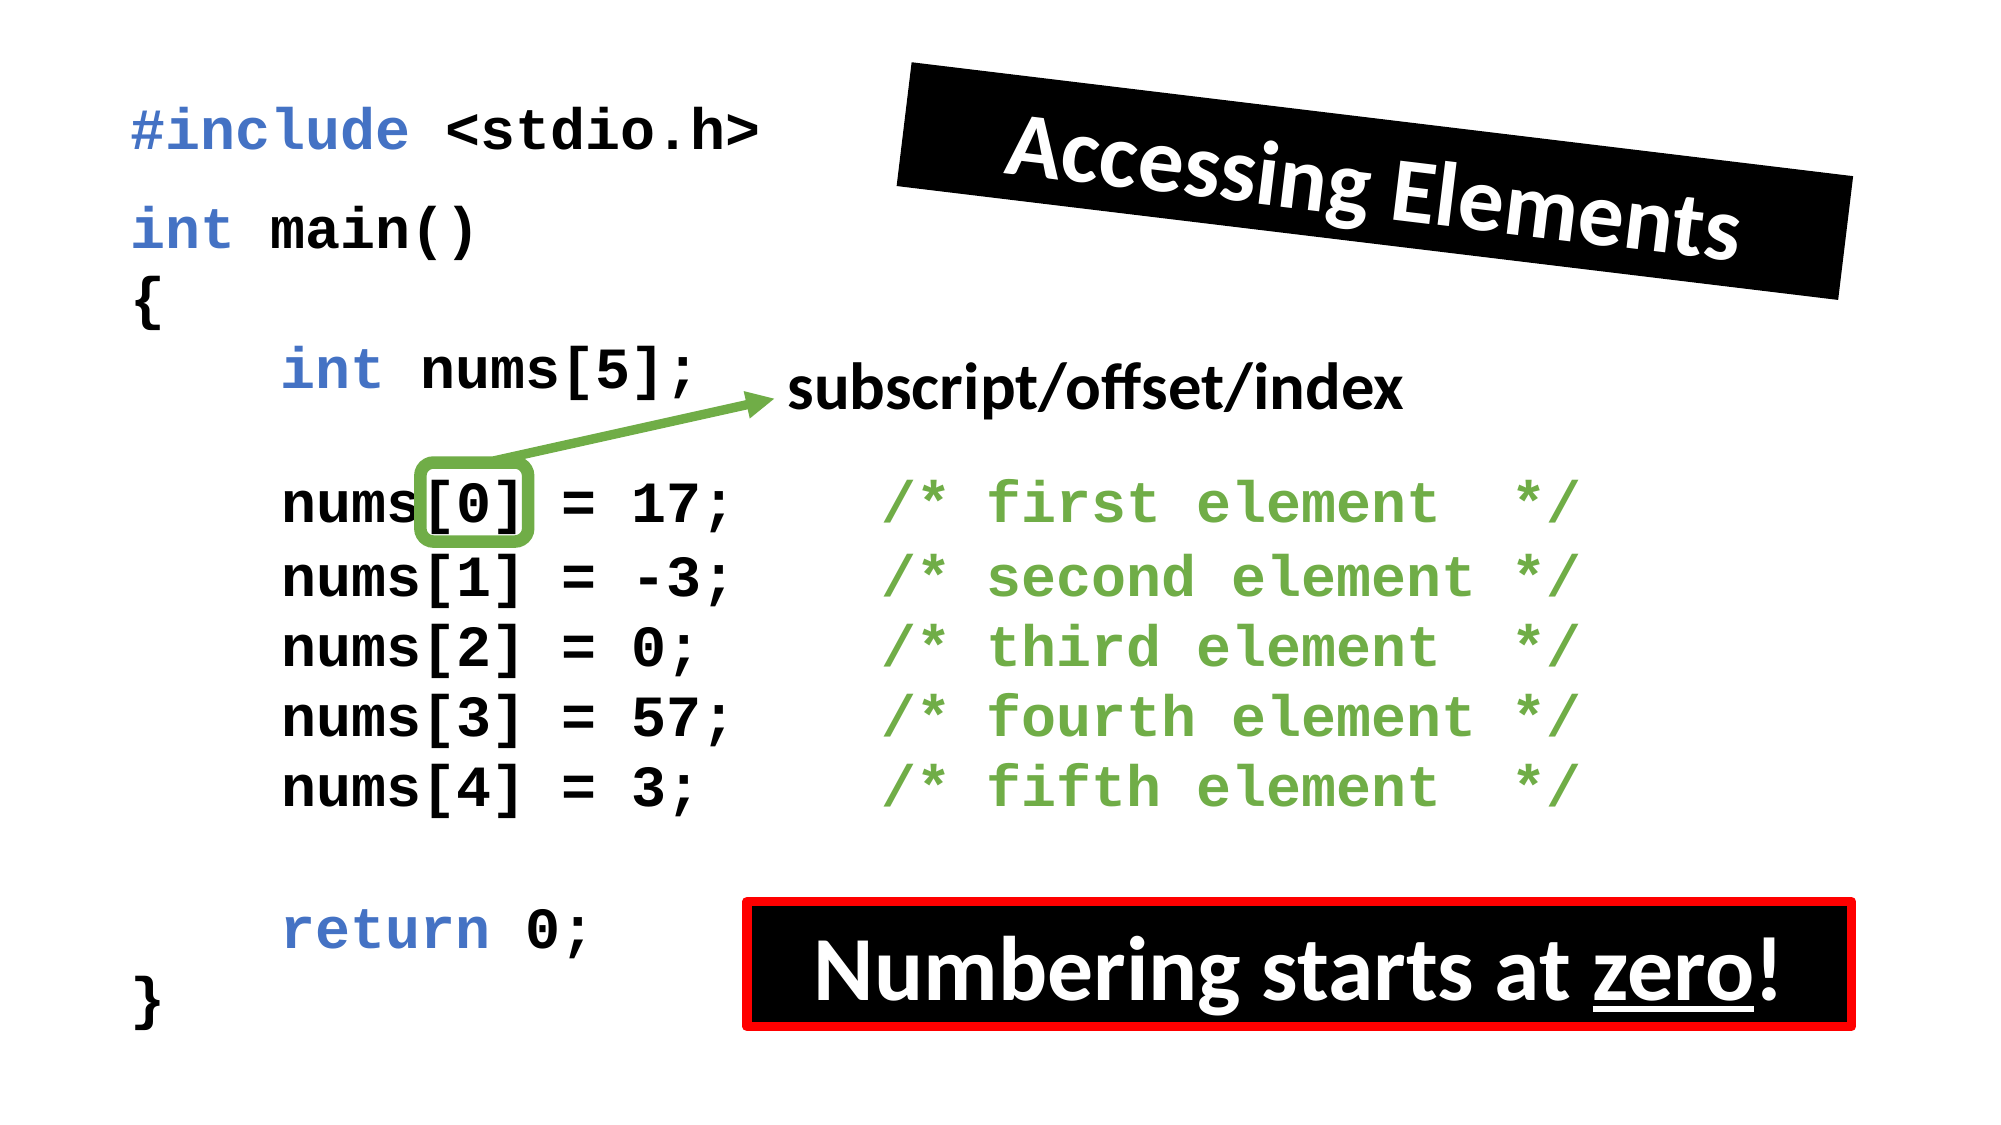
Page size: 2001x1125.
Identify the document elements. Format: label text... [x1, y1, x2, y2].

text_box Accessing Elements [896, 62, 1854, 300]
text_box subscript/offset/index [772, 335, 1438, 431]
text_box nums[0] = 17; /* first element */ [266, 457, 493, 530]
text_box #include <stdio.h> int main() { int nums[5]; return 0; } [115, 83, 1430, 1038]
text_box nums[1] = -3; /* second element */ nums[2] = 0; /* third element */ nums[3] = 57; /* fourth element */ nums[4] = 3; /* fifth element */ [266, 530, 1902, 826]
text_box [493, 398, 775, 461]
text_box [419, 461, 530, 530]
text_box Numbering starts at zero! [746, 901, 1852, 1027]
text_box nums[0] = 17; /* first element */ [519, 457, 1902, 530]
